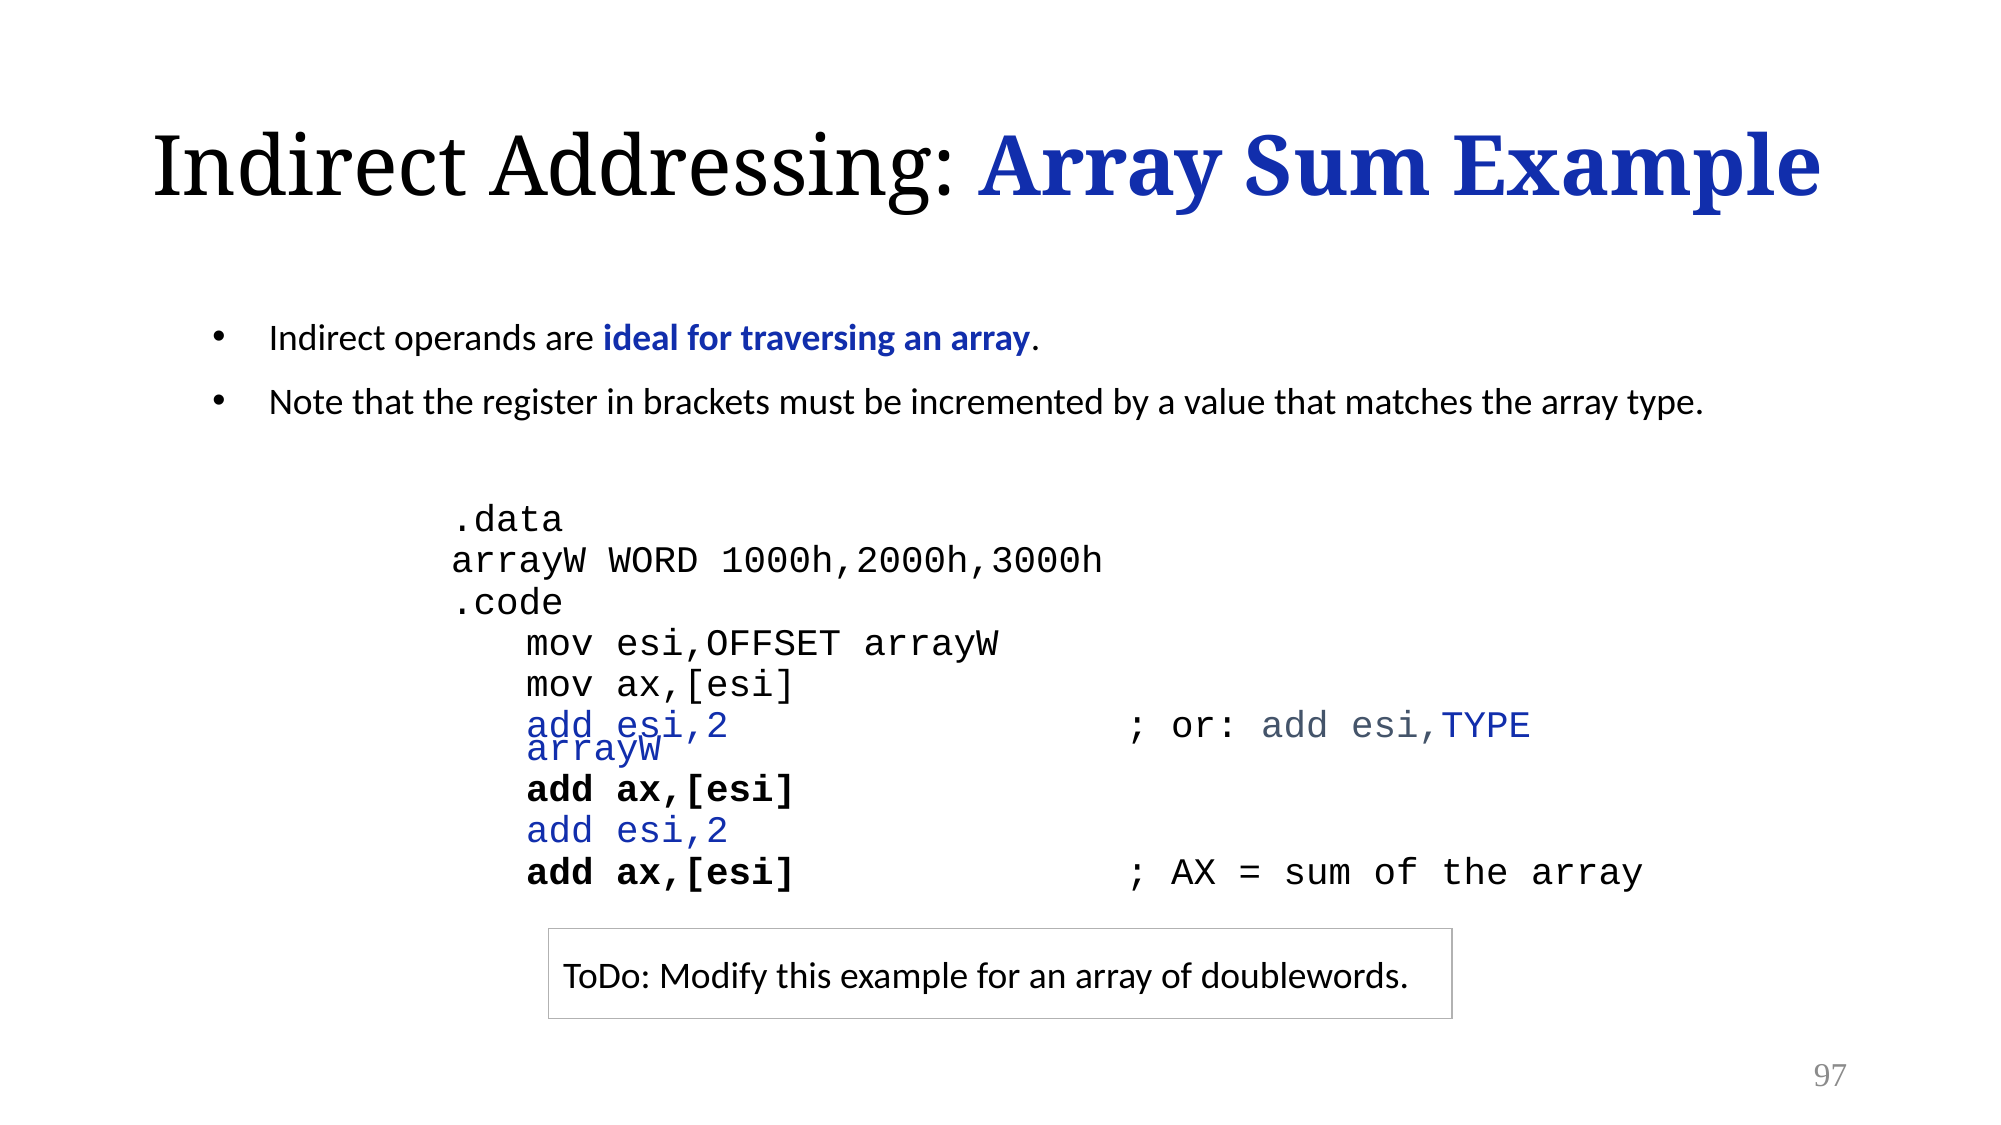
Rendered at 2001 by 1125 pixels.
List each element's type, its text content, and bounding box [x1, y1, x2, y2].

text_box .data arrayW WORD 1000h,2000h,3000h .code mov esi,OFFSET arrayW mov ax,[esi] add esi,2 ; or: add esi,TYPE arrayW add ax,[esi] add esi,2 add ax,[esi] ; AX = sum of the array [436, 491, 1699, 929]
title Indirect Addressing: Array Sum Example [137, 59, 1863, 278]
slide_number 97 [1412, 1042, 1863, 1103]
text_box ToDo: Modify this example for an array of doublewords. [548, 928, 1452, 1019]
text_box Indirect operands are ideal for traversing an array. Note that the register in brackets must be incremented by a value that matches the array type. [197, 290, 1830, 445]
